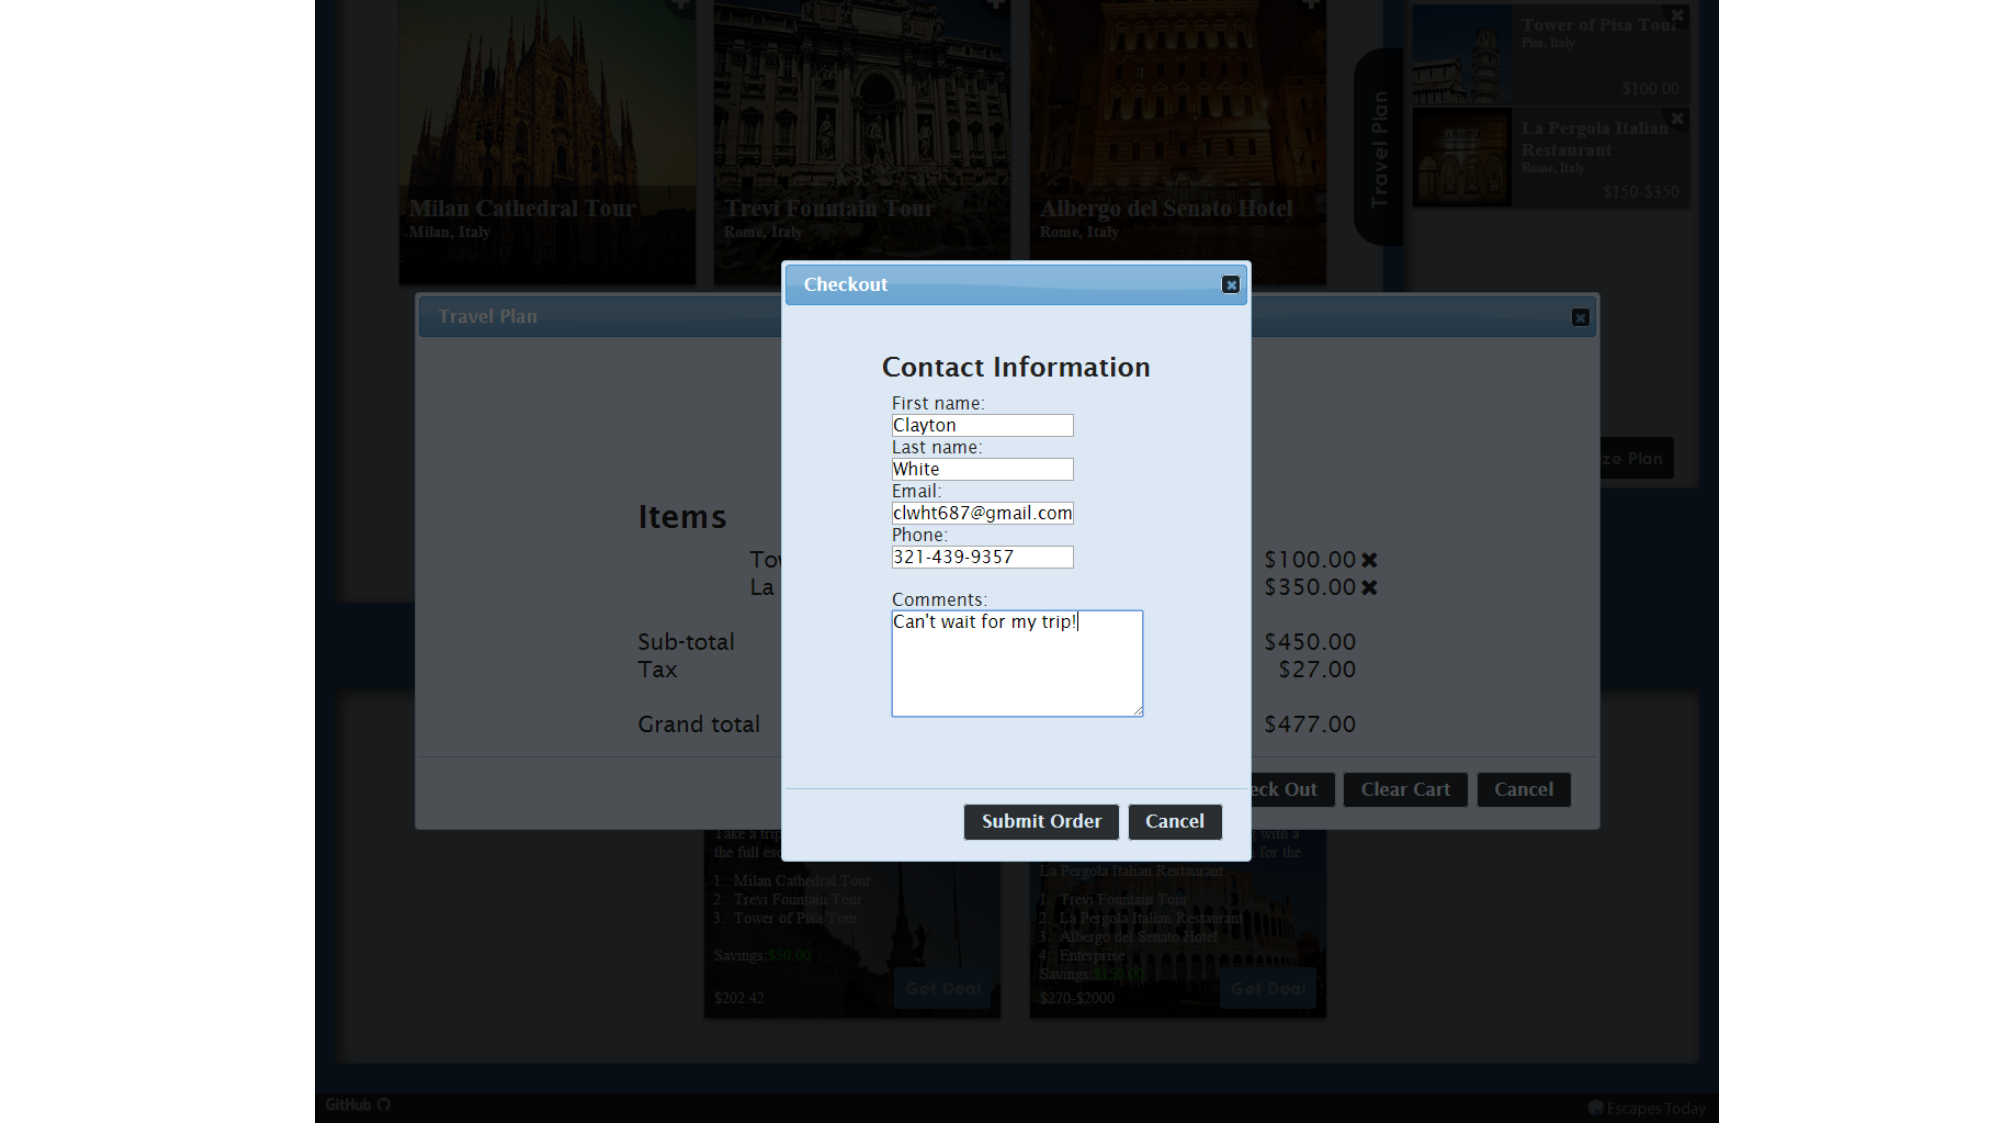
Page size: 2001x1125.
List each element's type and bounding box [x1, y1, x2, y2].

picture [315, 0, 1719, 1123]
